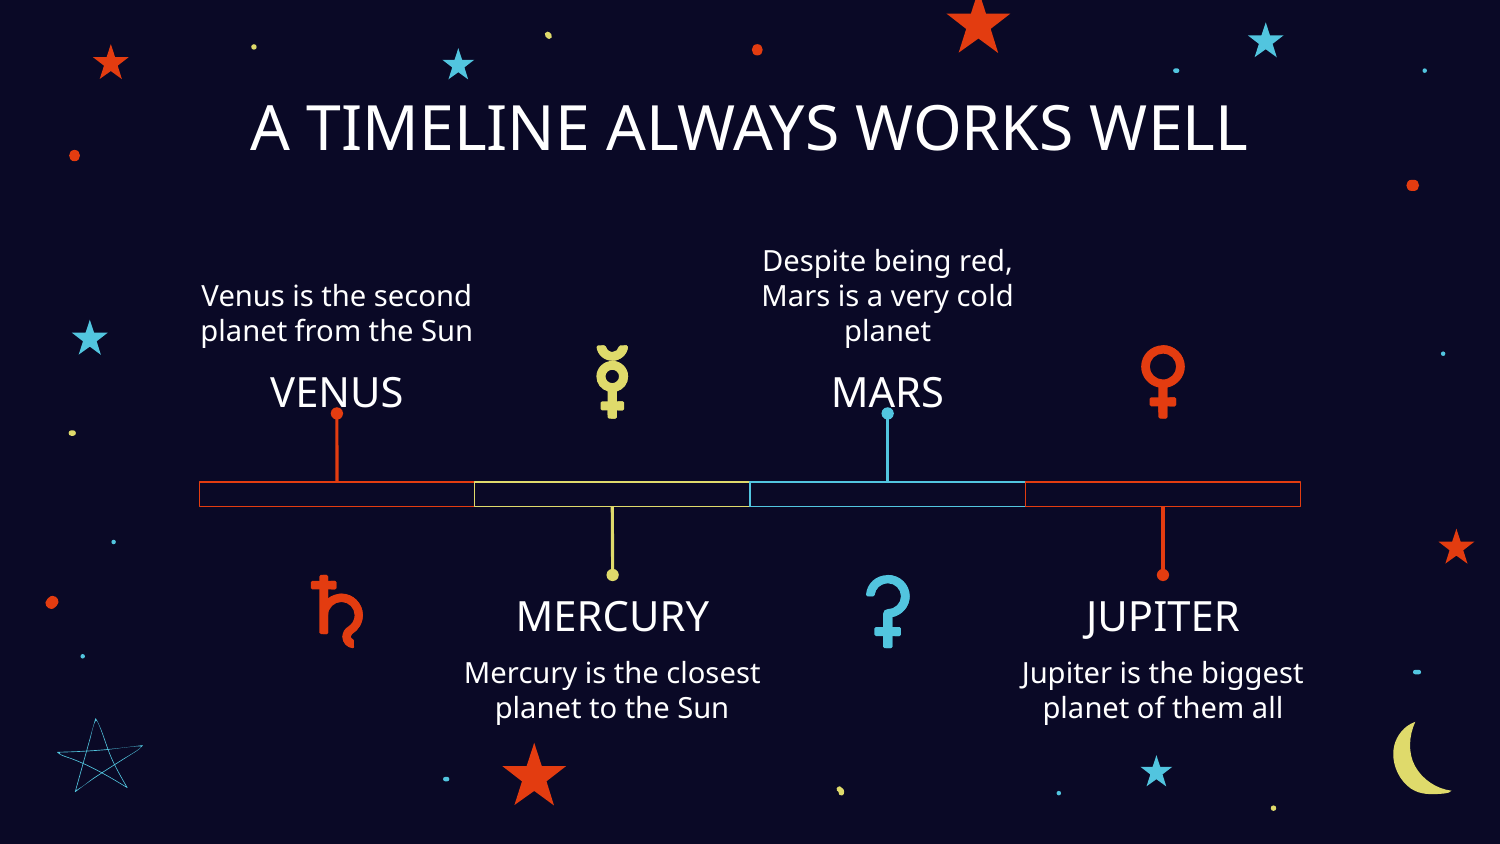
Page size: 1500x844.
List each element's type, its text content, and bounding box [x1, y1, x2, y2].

text_box MERCURY [436, 574, 789, 639]
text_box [596, 344, 629, 419]
text_box [1025, 481, 1301, 507]
text_box MARS [711, 363, 1064, 414]
text_box VENUS [161, 363, 513, 414]
text_box [750, 481, 1025, 507]
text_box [1140, 344, 1186, 419]
title A TIMELINE ALWAYS WORKS WELL [118, 72, 1382, 167]
text_box [199, 481, 474, 507]
text_box Venus is the second planet from the Sun [161, 268, 513, 363]
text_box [607, 509, 617, 580]
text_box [310, 574, 364, 649]
text_box Jupiter is the biggest planet of them all [987, 639, 1339, 734]
text_box JUPITER [987, 574, 1339, 639]
text_box Despite being red, Mars is a very cold planet [711, 268, 1064, 363]
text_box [865, 574, 910, 649]
text_box [474, 481, 750, 507]
text_box Mercury is the closest planet to the Sun [436, 639, 789, 734]
